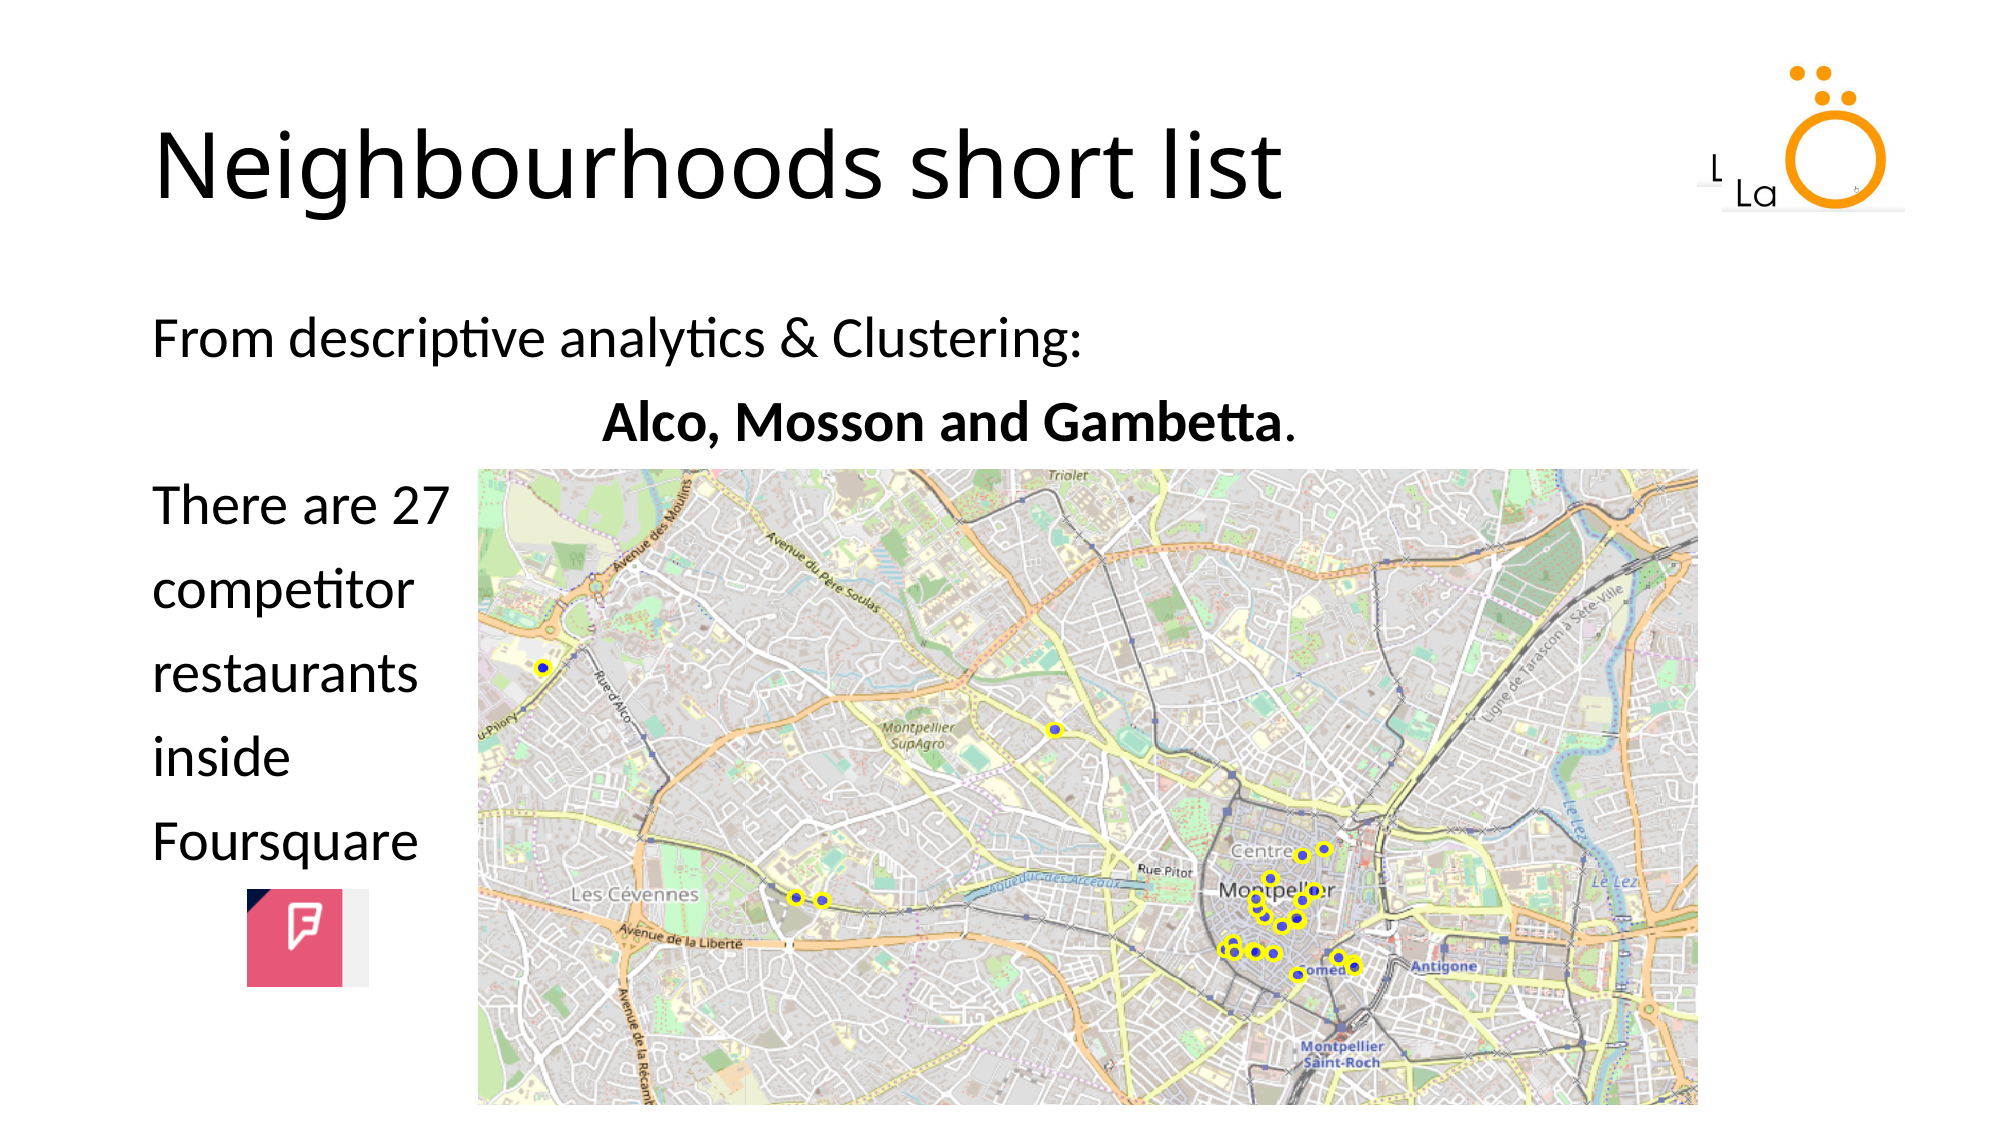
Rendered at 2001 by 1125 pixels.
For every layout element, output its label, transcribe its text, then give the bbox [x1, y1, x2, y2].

title Neighbourhoods short list [137, 59, 1863, 278]
picture [247, 889, 369, 987]
picture [1697, 59, 1905, 212]
picture [478, 469, 1698, 1105]
list From descriptive analytics & Clustering: Alco, Mosson and Gambetta. There are 27 competitor restaurants inside Foursquare [137, 299, 1863, 1014]
